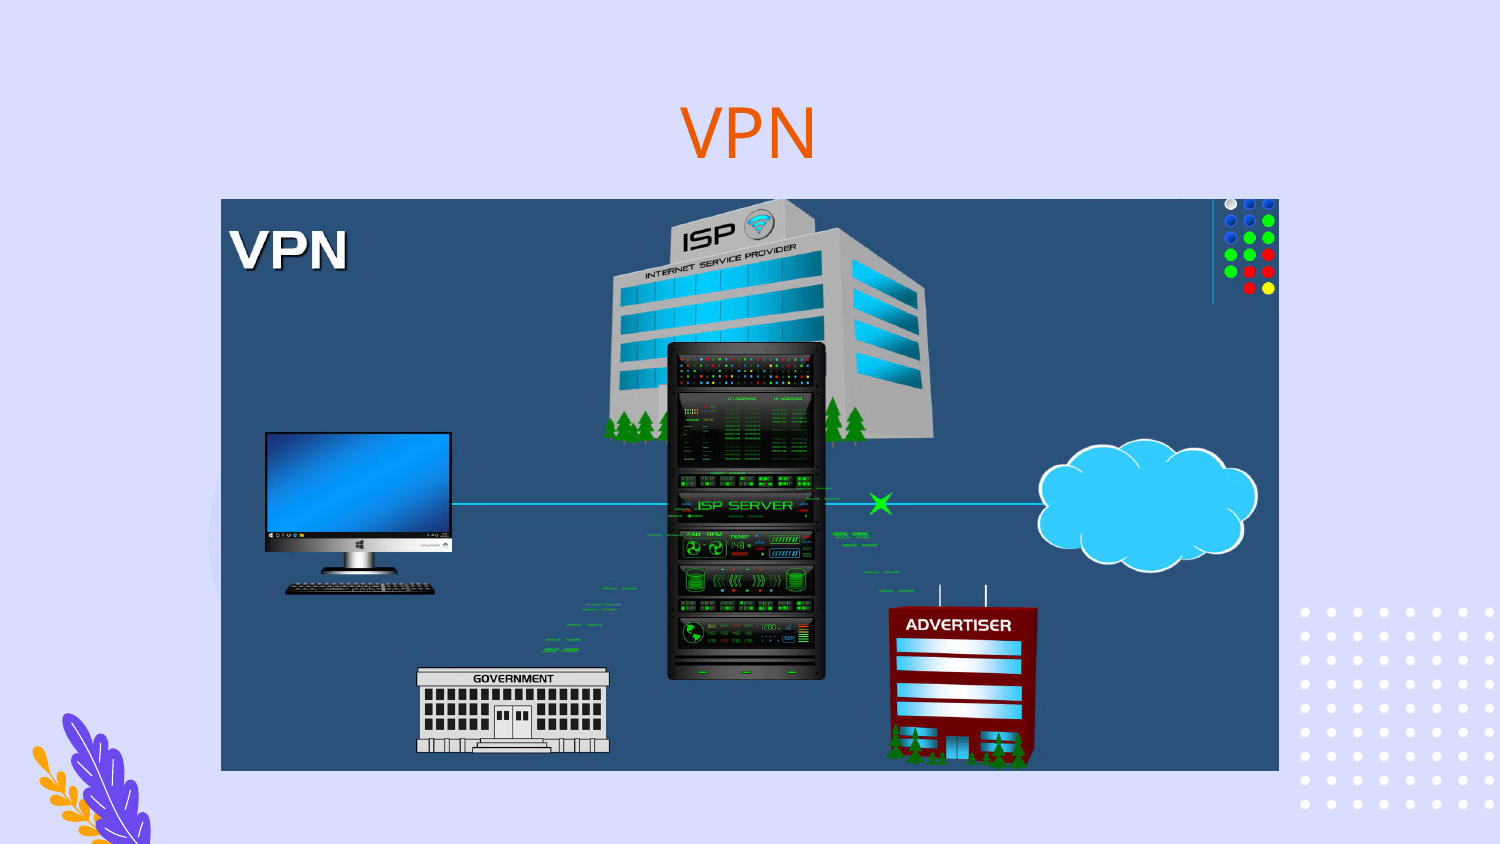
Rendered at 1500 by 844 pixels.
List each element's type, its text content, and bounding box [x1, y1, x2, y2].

picture [221, 199, 1279, 771]
title VPN [118, 72, 1382, 167]
